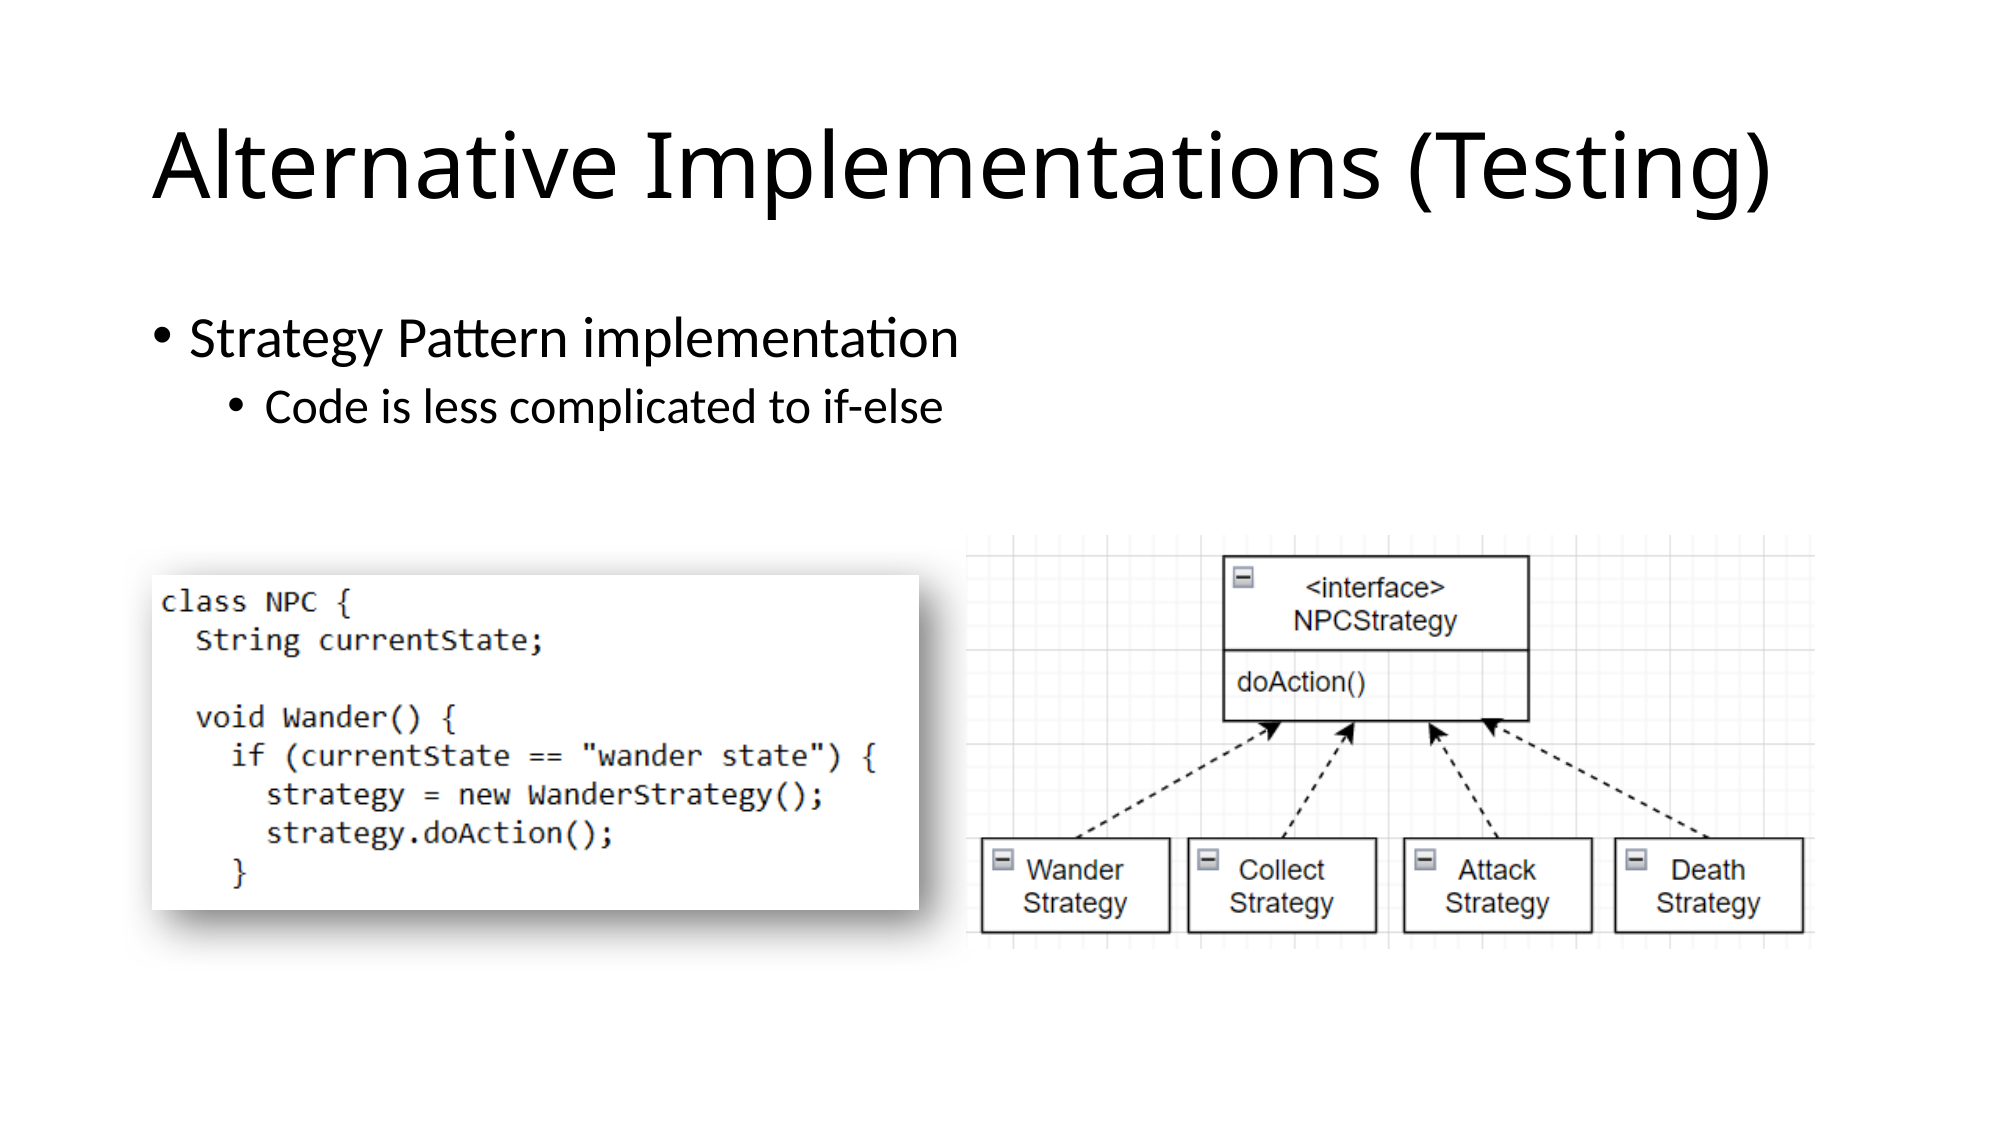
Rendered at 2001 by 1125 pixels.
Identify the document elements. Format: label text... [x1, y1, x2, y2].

picture [966, 535, 1815, 949]
list Strategy Pattern implementation Code is less complicated to if-else [137, 299, 1863, 563]
title Alternative Implementations (Testing) [137, 59, 1863, 278]
picture [152, 575, 919, 910]
